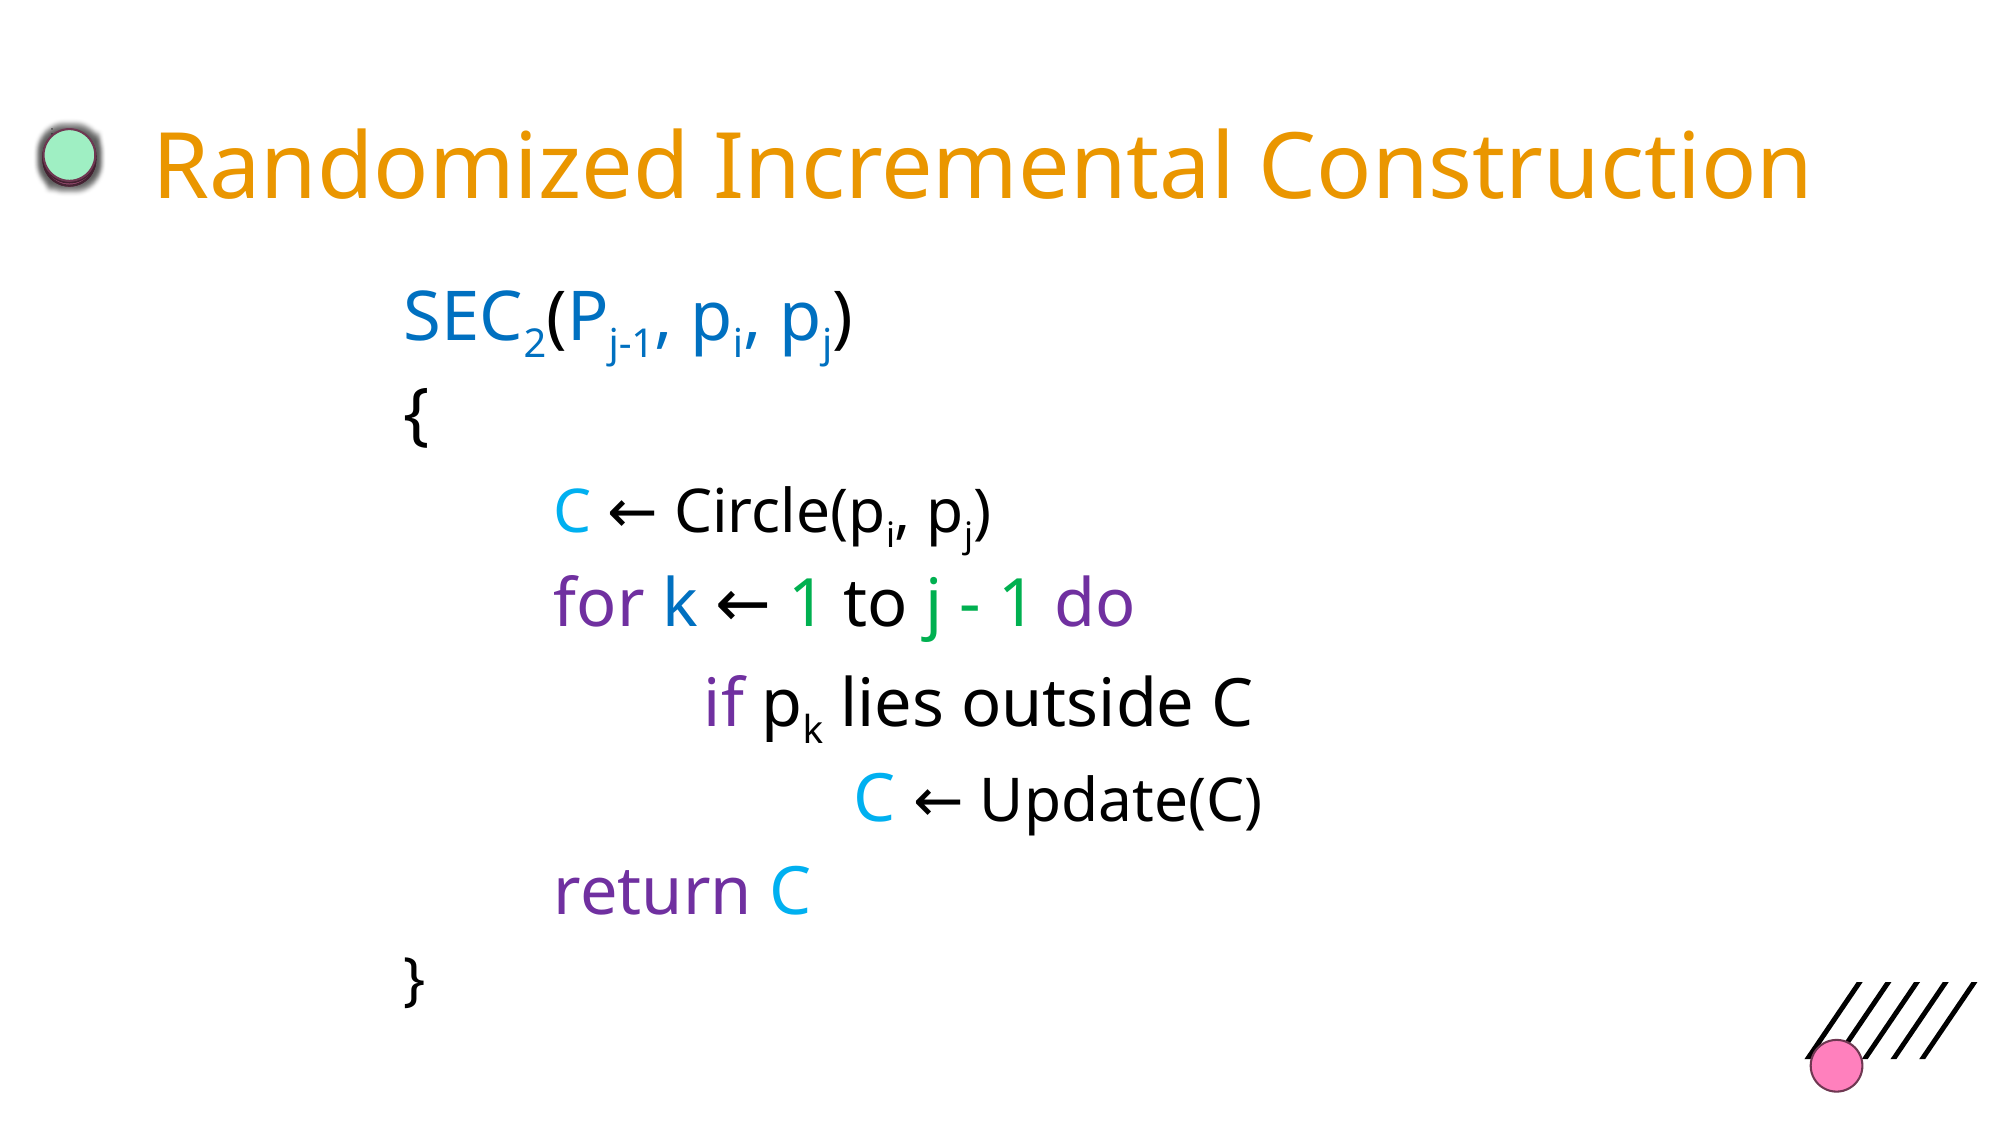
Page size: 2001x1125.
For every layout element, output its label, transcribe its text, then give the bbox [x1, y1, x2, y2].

text_box [1809, 1038, 1864, 1093]
title Randomized Incremental Construction [137, 59, 1863, 278]
list SEC2(Pj-1, pi, pj) { C ← Circle(pi, pj) for k ← 1 to j - 1 do if pk lies outside C C ← Update(C) return C } [388, 278, 1696, 1066]
text_box [42, 128, 97, 182]
